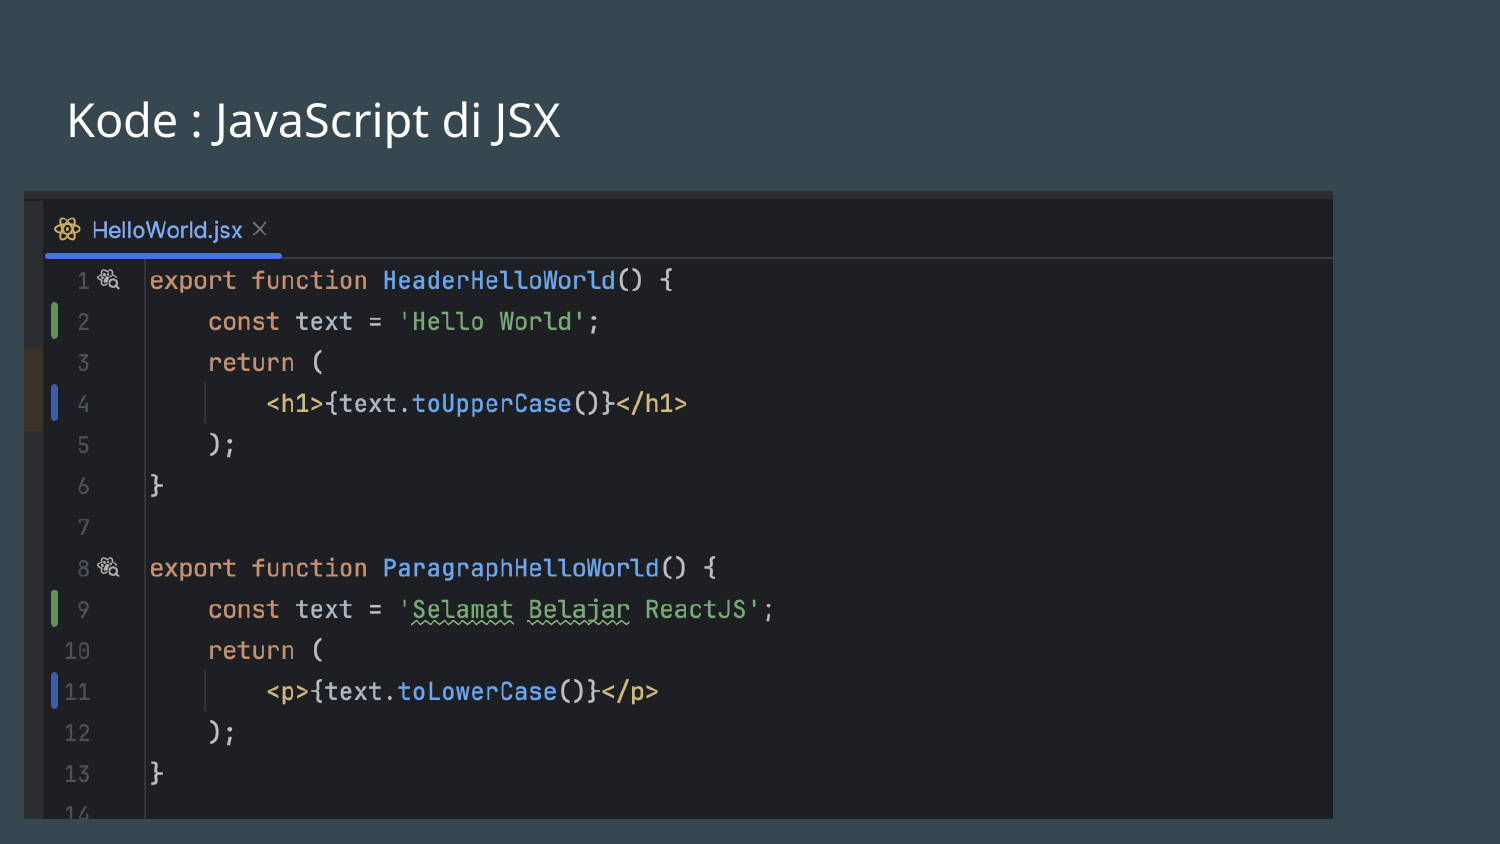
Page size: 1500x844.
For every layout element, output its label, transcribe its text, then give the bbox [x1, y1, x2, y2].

picture [24, 191, 1333, 819]
title Kode : JavaScript di JSX [51, 72, 1449, 167]
